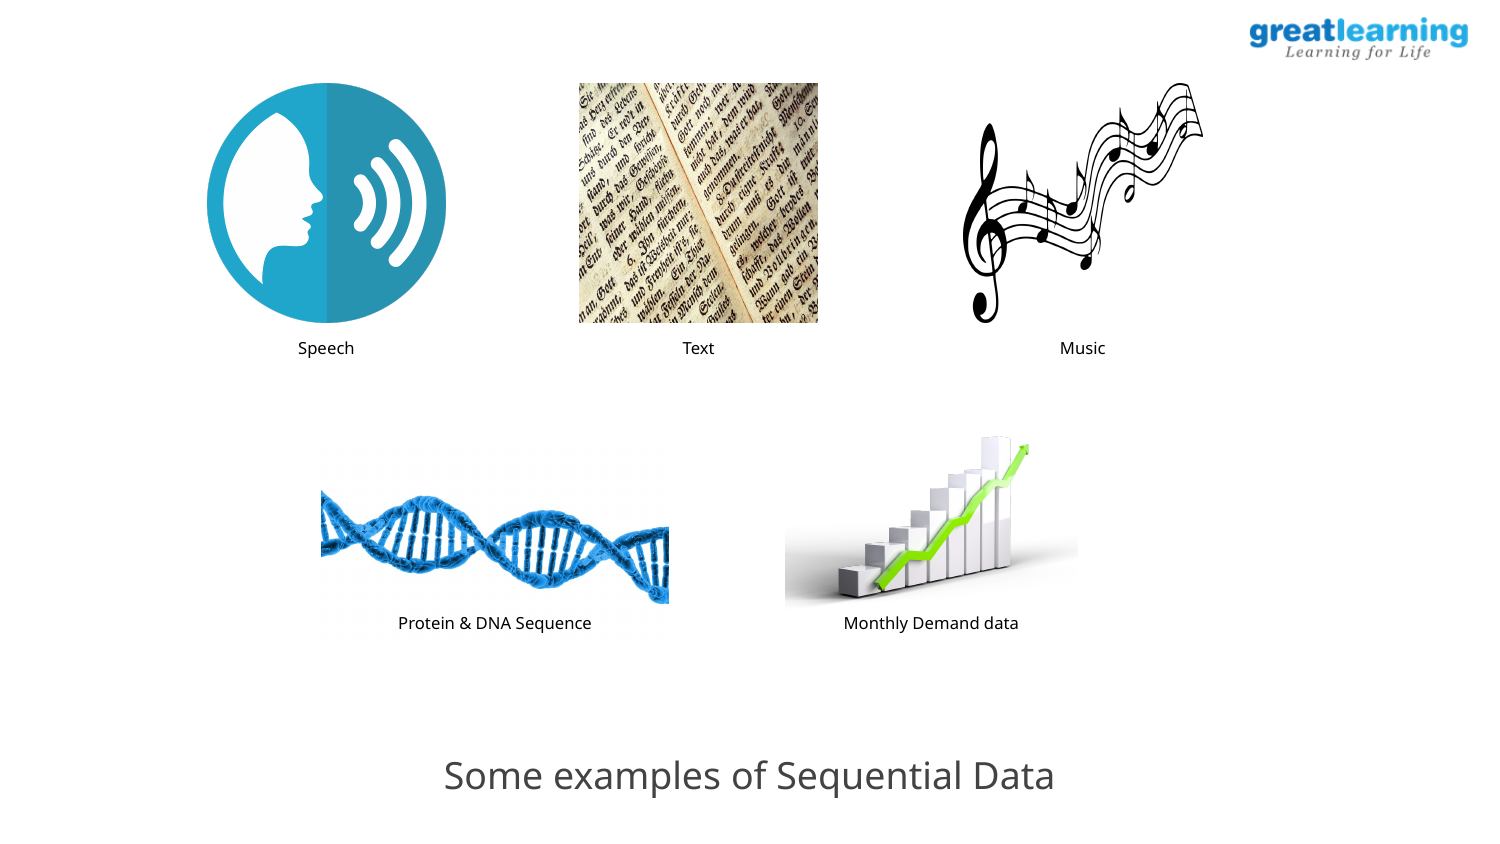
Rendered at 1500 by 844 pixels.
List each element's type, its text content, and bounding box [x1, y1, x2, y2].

picture [321, 446, 669, 642]
picture [1249, 16, 1469, 61]
picture [206, 83, 447, 323]
text_box Music [963, 331, 1203, 365]
text_box Monthly Demand data [785, 623, 1078, 640]
text_box Text [579, 331, 818, 365]
picture [963, 83, 1203, 323]
text_box Some examples of Sequential Data [154, 739, 1346, 811]
text_box Speech [207, 331, 446, 365]
picture [784, 418, 1079, 615]
picture [578, 83, 819, 323]
